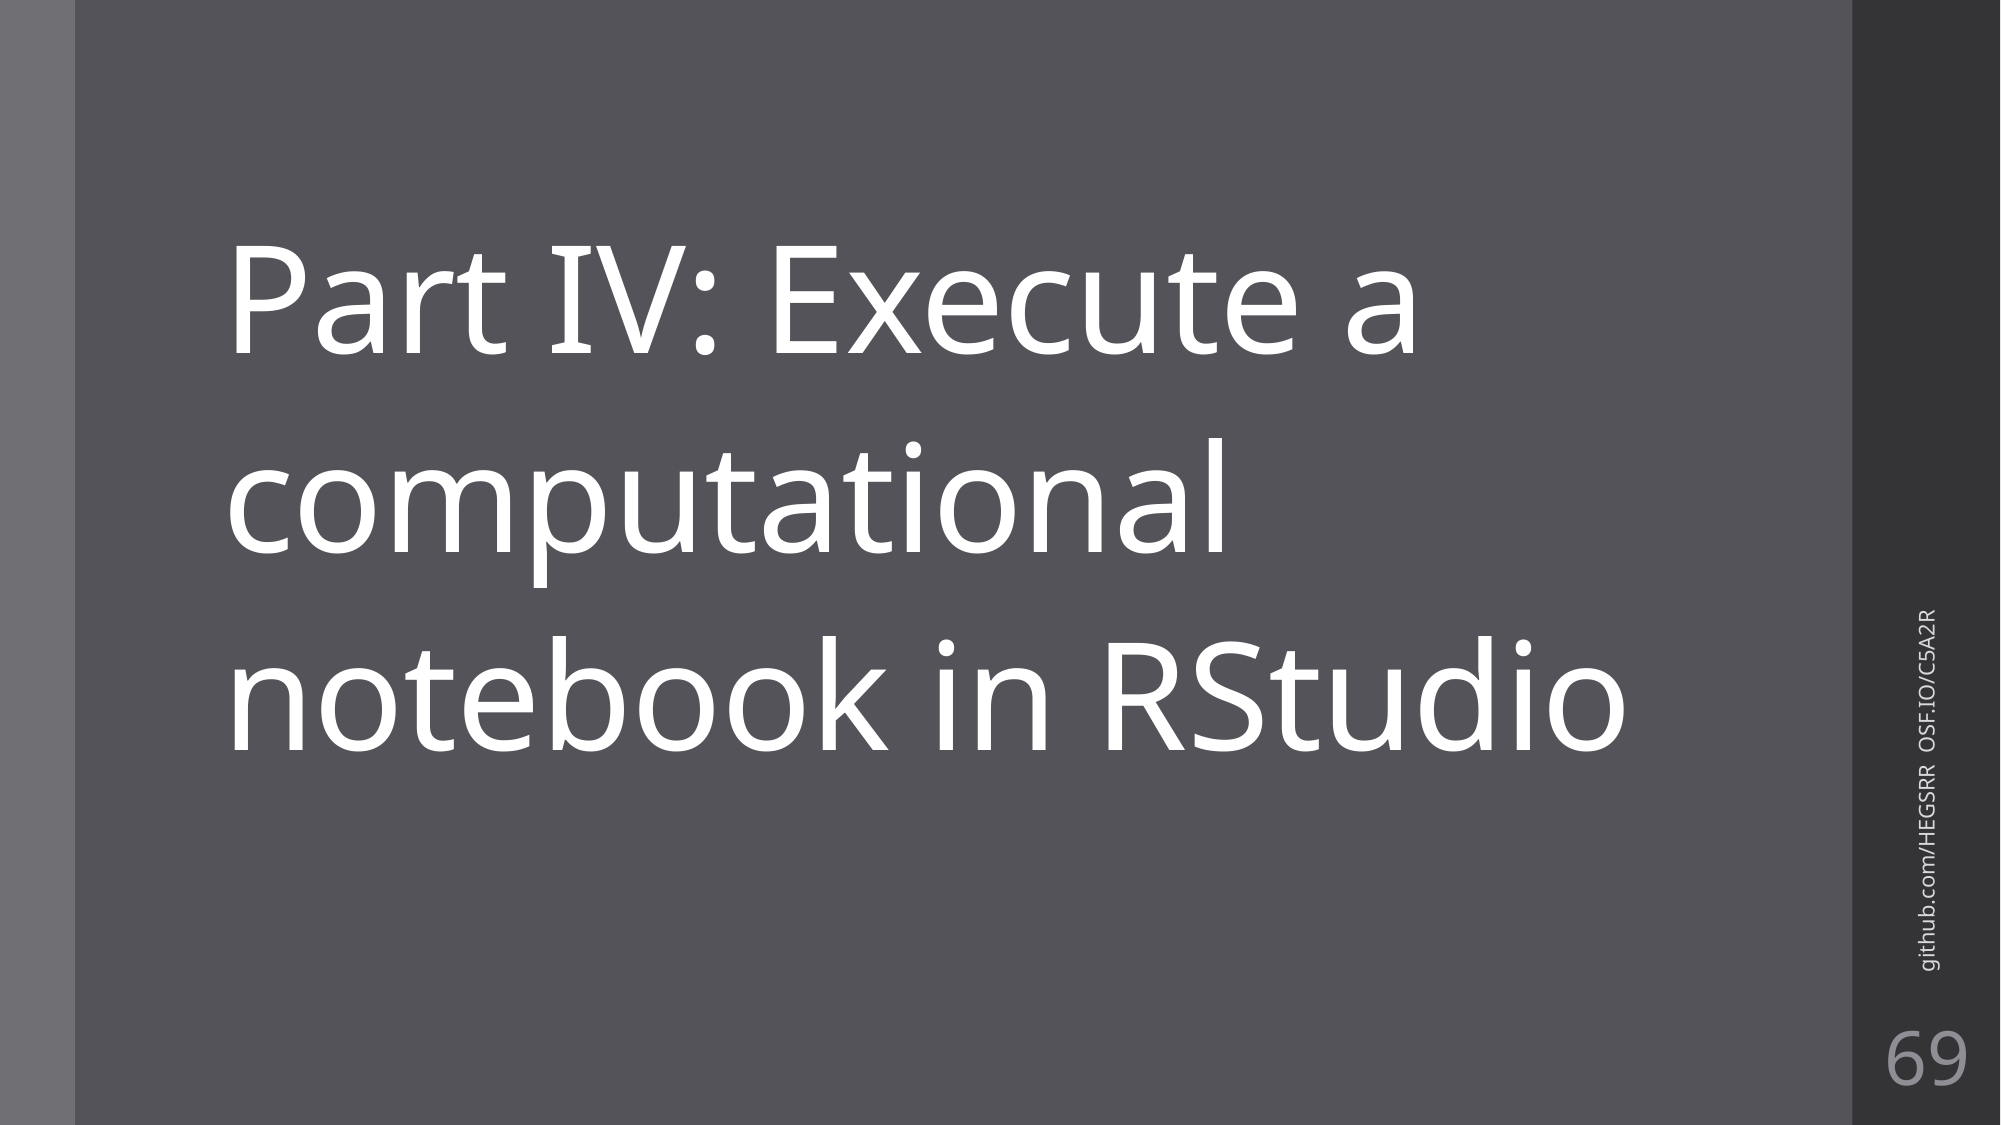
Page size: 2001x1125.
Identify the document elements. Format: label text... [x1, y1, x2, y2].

footer github.com/HEGSRR OSF.IO/C5A2R [1897, 400, 1958, 988]
slide_number 69 [1852, 1012, 2000, 1110]
title Part IV: Execute a computational notebook in RStudio [206, 124, 1752, 788]
